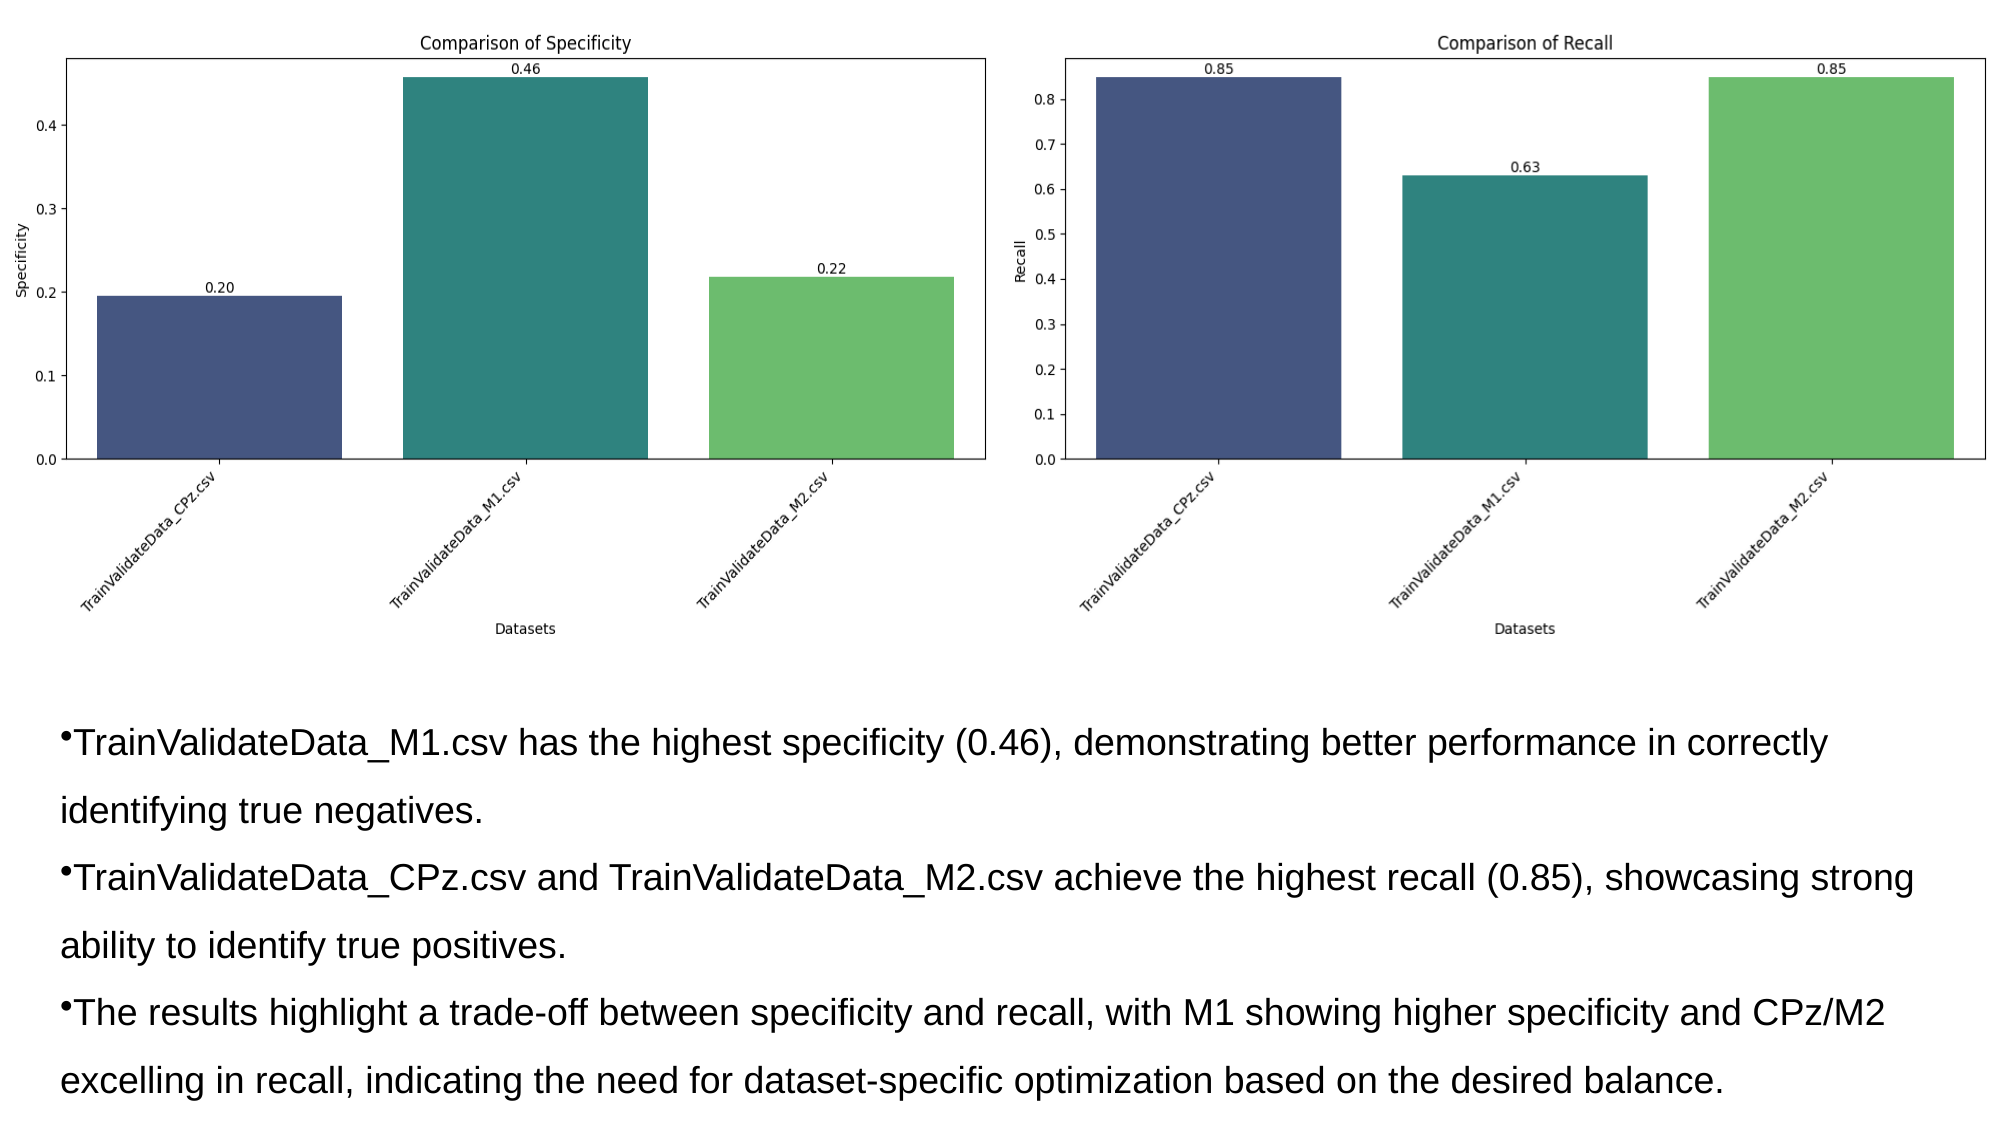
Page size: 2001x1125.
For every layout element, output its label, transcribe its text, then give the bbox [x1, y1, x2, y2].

picture [0, 18, 2000, 653]
text_box TrainValidateData_M1.csv has the highest specificity (0.46), demonstrating better performance in correctly identifying true negatives. TrainValidateData_CPz.csv and TrainValidateData_M2.csv achieve the highest recall (0.85), showcasing strong ability to identify true positives. The results highlight a trade-off between specificity and recall, with M1 showing higher specificity and CPz/M2 excelling in recall, indicating the need for dataset-specific optimization based on the desired balance. [45, 688, 1955, 1108]
